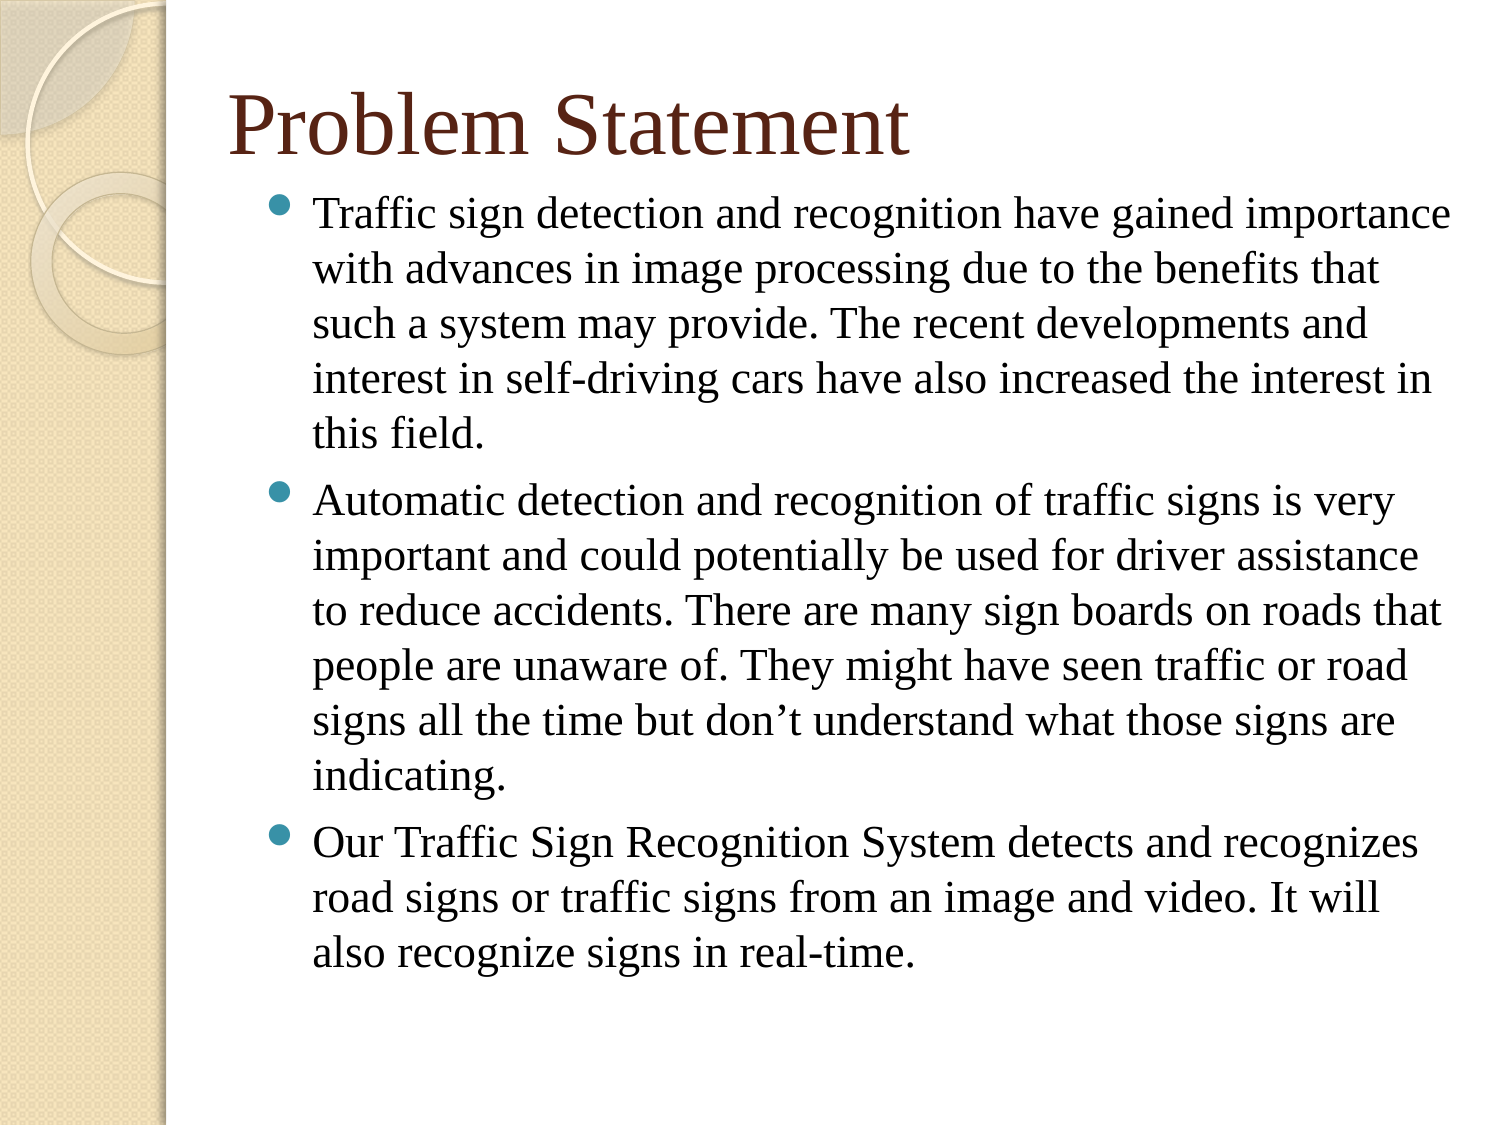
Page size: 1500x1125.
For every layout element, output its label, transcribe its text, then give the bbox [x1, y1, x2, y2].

list Traffic sign detection and recognition have gained importance with advances in image processing due to the benefits that such a system may provide. The recent developments and interest in self-driving cars have also increased the interest in this field. Automatic detection and recognition of traffic signs is very important and could potentially be used for driver assistance to reduce accidents. There are many sign boards on roads that people are unaware of. They might have seen traffic or road signs all the time but don’t understand what those signs are indicating. Our Traffic Sign Recognition System detects and recognizes road signs or traffic signs from an image and video. It will also recognize signs in real-time. [237, 174, 1468, 963]
title Problem Statement [212, 24, 1443, 213]
